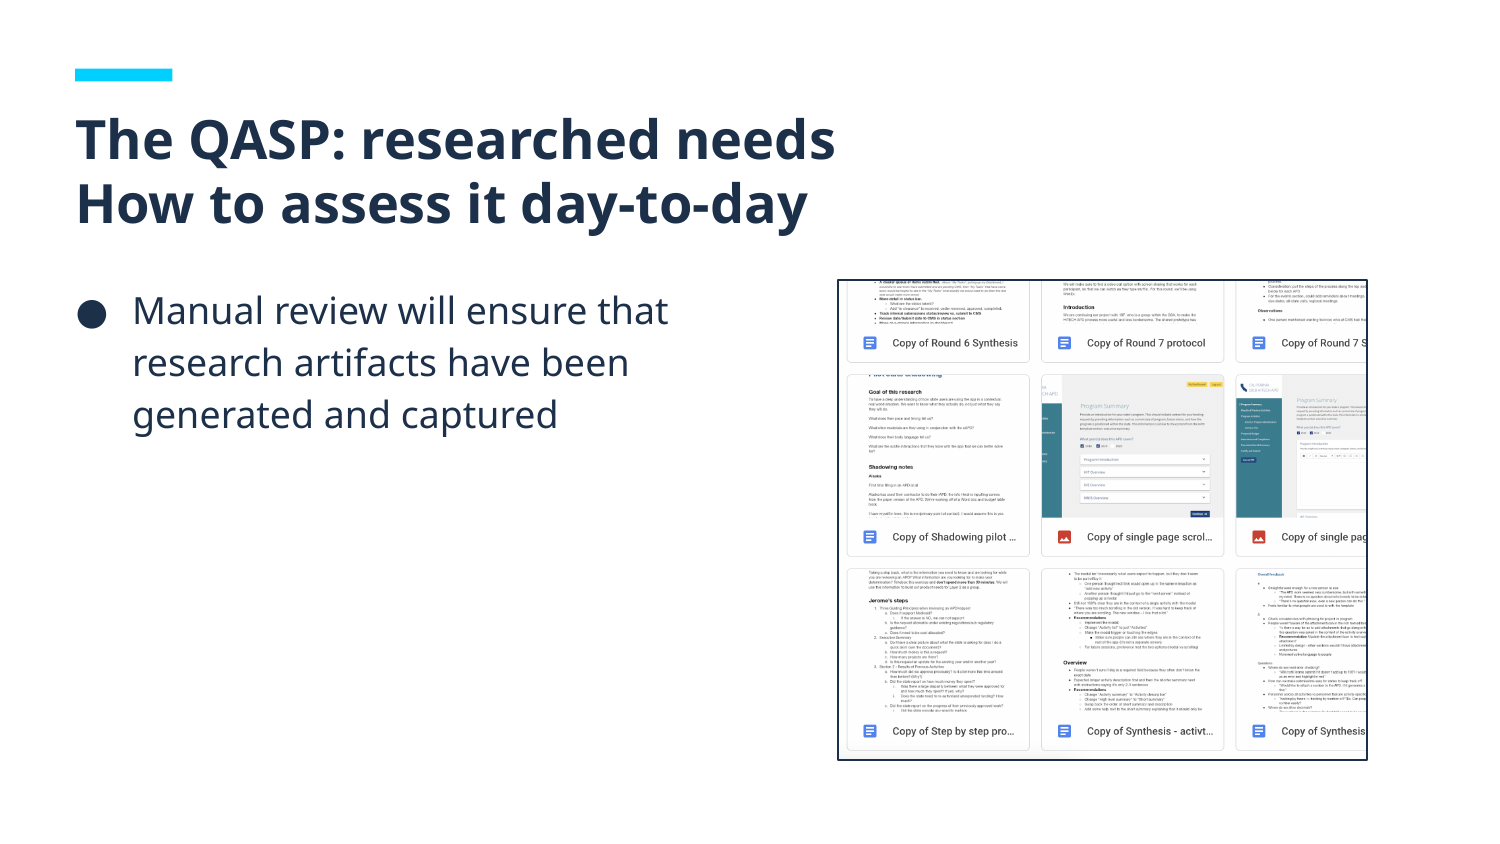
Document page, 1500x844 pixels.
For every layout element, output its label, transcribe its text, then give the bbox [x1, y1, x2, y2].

list Manual review will ensure that research artifacts have been generated and captured [75, 280, 713, 780]
picture [838, 280, 1367, 760]
text_box The QASP: researched needs How to assess it day-to-day [75, 104, 1300, 240]
